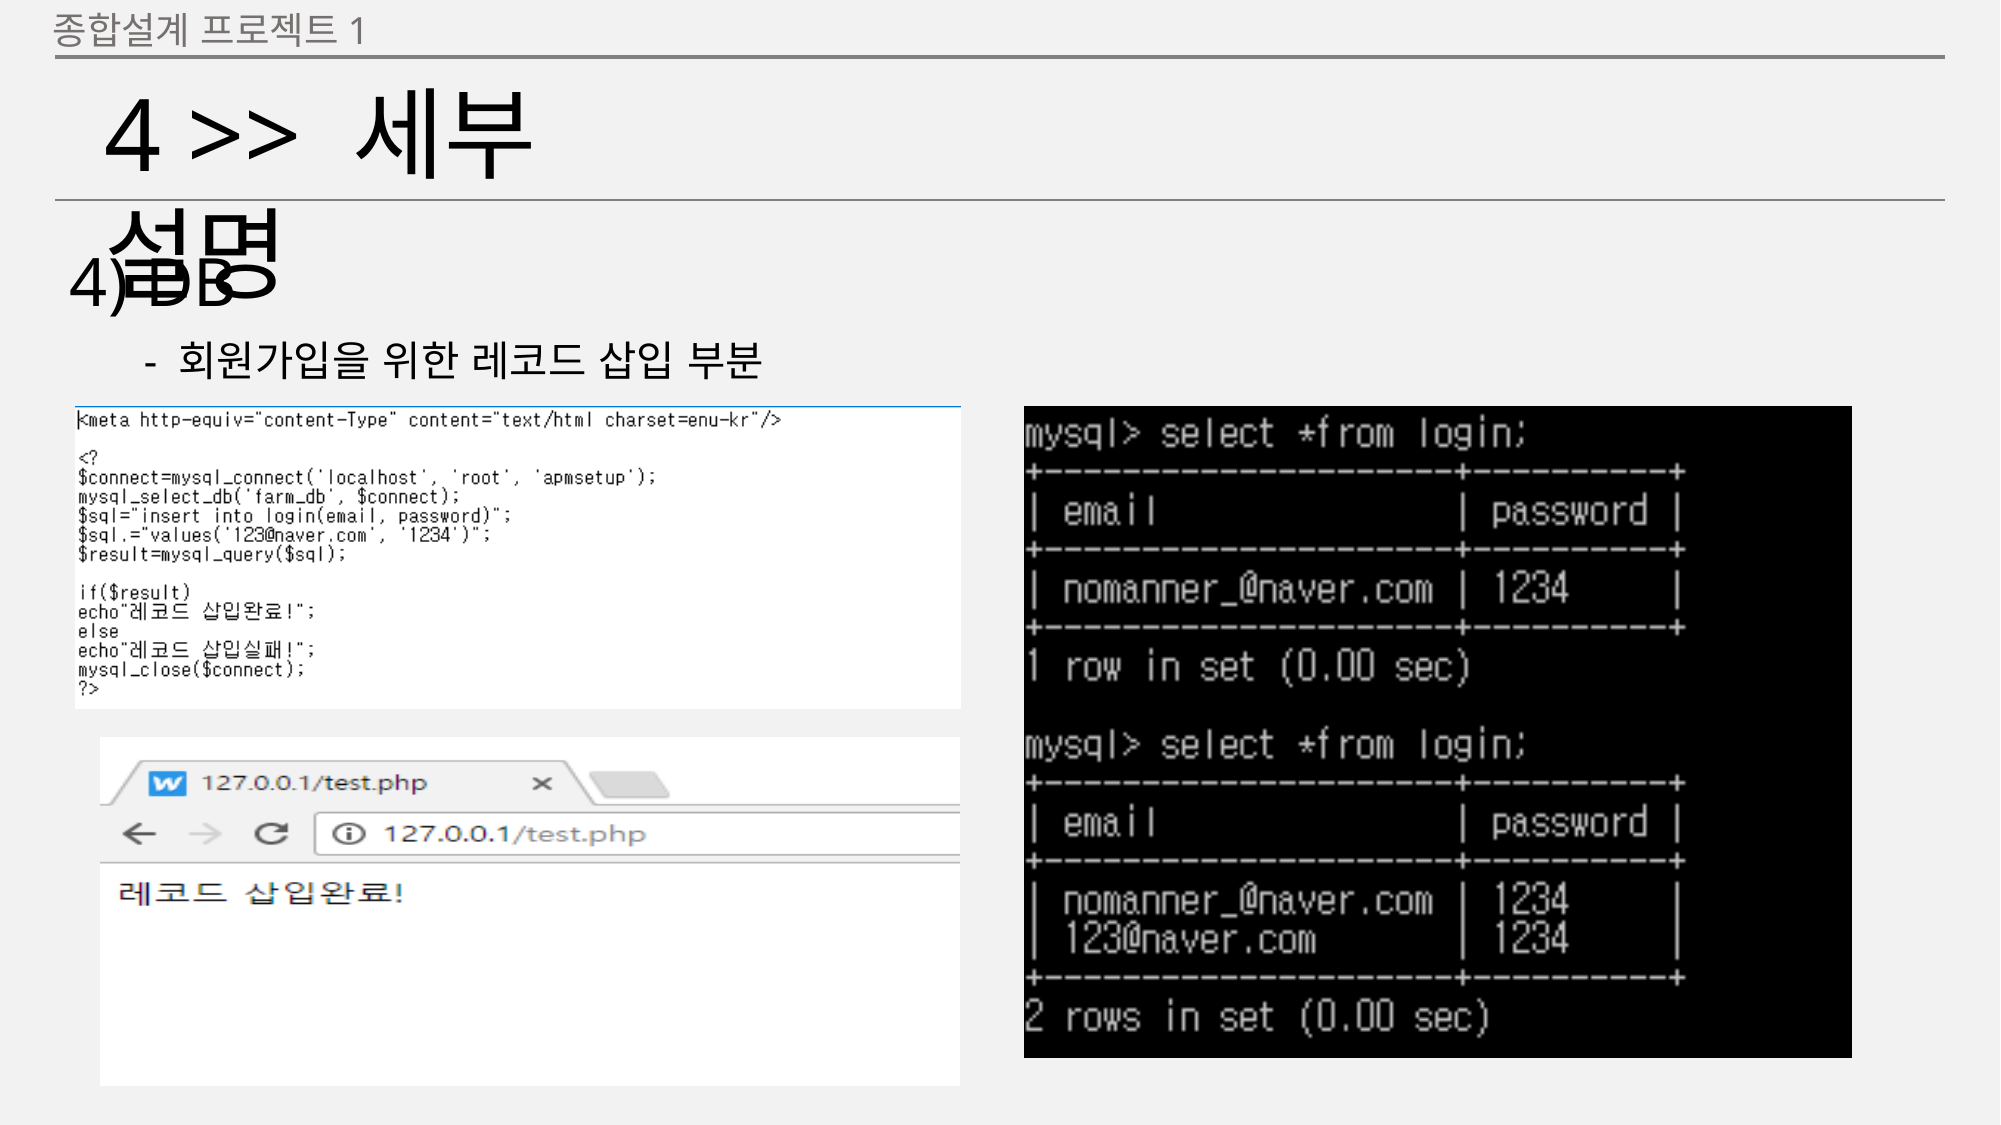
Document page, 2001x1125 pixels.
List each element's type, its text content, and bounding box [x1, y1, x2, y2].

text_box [55, 56, 1945, 201]
picture [1024, 405, 1852, 1058]
picture [74, 405, 961, 709]
picture [100, 737, 960, 1086]
text_box 종합설계 프로젝트1 [37, 0, 385, 60]
text_box - 회원가입을 위한 레코드 삽입 부분 [129, 327, 970, 392]
text_box 4) DB [55, 232, 896, 327]
